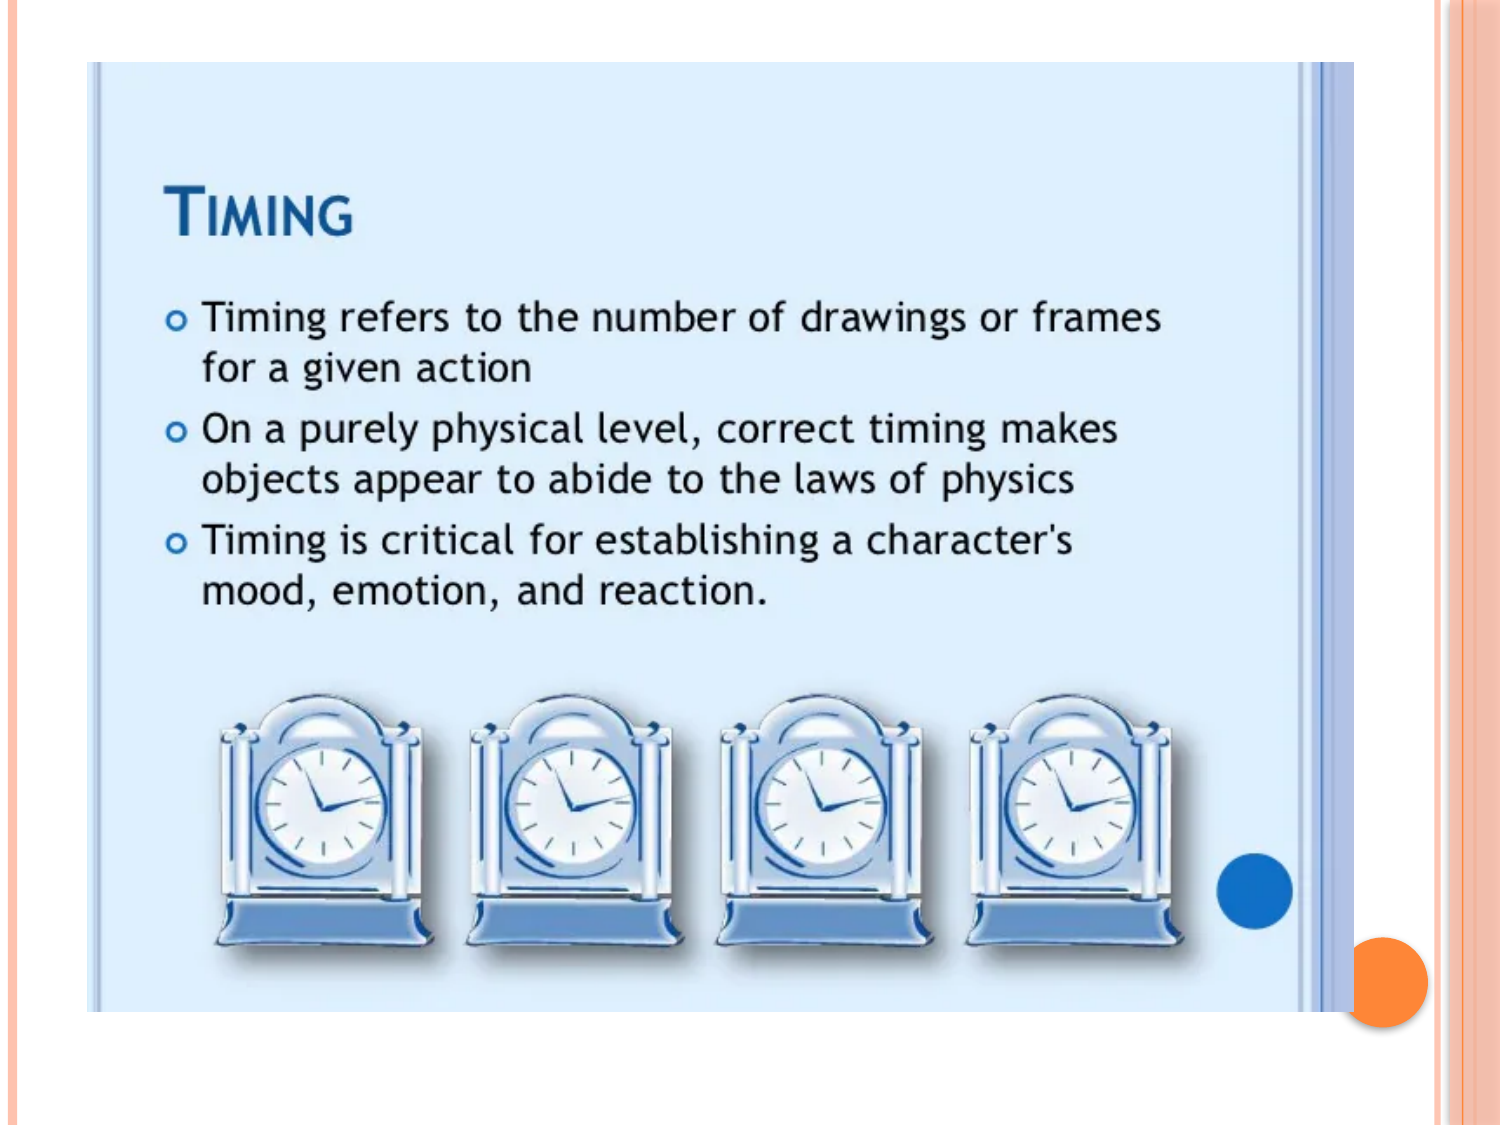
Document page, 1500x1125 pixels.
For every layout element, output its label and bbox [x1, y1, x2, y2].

list [86, 61, 1354, 1013]
